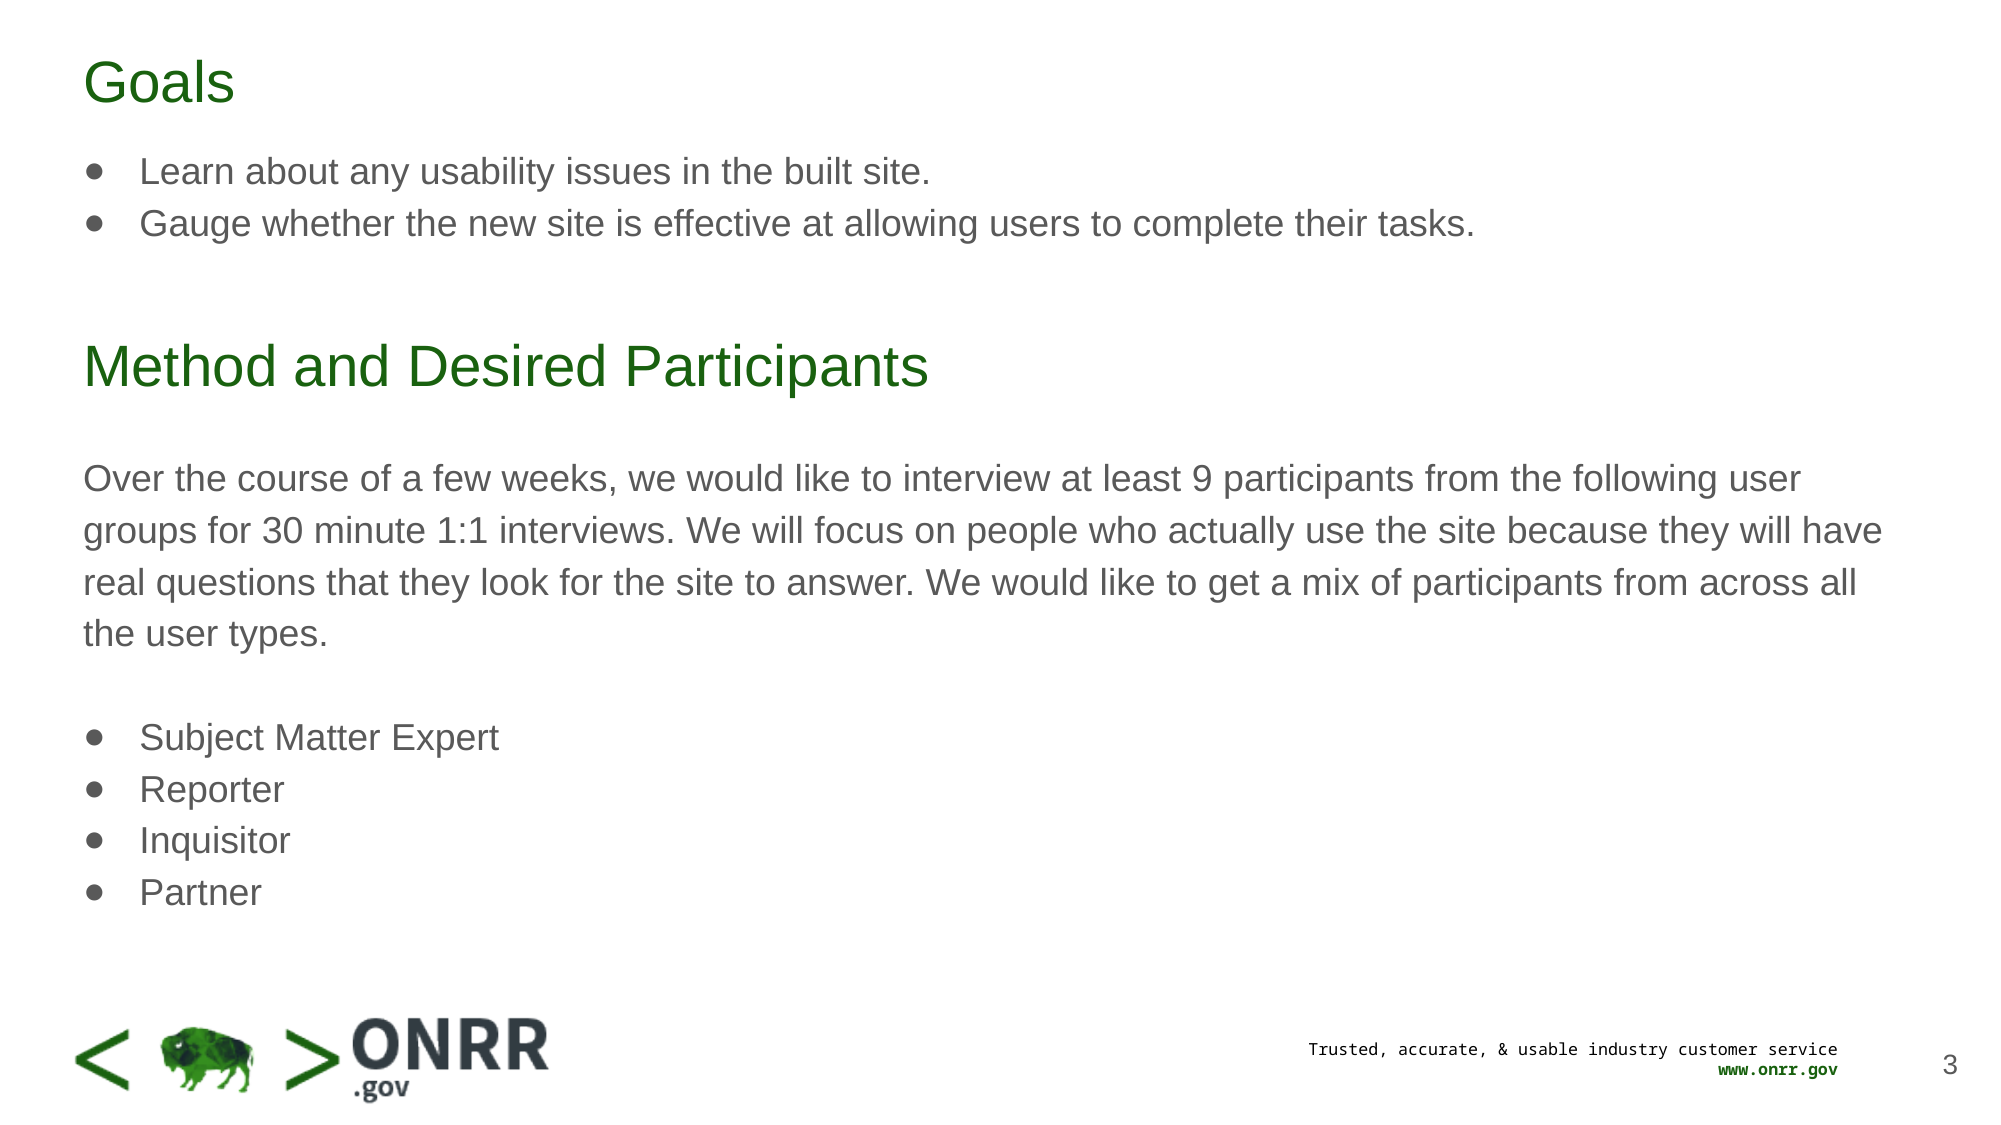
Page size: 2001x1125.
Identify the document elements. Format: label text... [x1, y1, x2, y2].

text_box Over the course of a few weeks, we would like to interview at least 9 participants from the following user groups for 30 minute 1:1 interviews. We will focus on people who actually use the site because they will have real questions that they look for the site to answer. We would like to get a mix of participants from across all the user types. Subject Matter Expert Reporter Inquisitor Partner [68, 432, 1932, 974]
list Learn about any usability issues in the built site. Gauge whether the new site is effective at allowing users to complete their tasks. [68, 125, 1932, 281]
title Goals [68, 29, 1932, 125]
slide_number 3 [1853, 1019, 1974, 1106]
picture [68, 995, 572, 1125]
text_box Method and Desired Participants [68, 313, 1932, 432]
